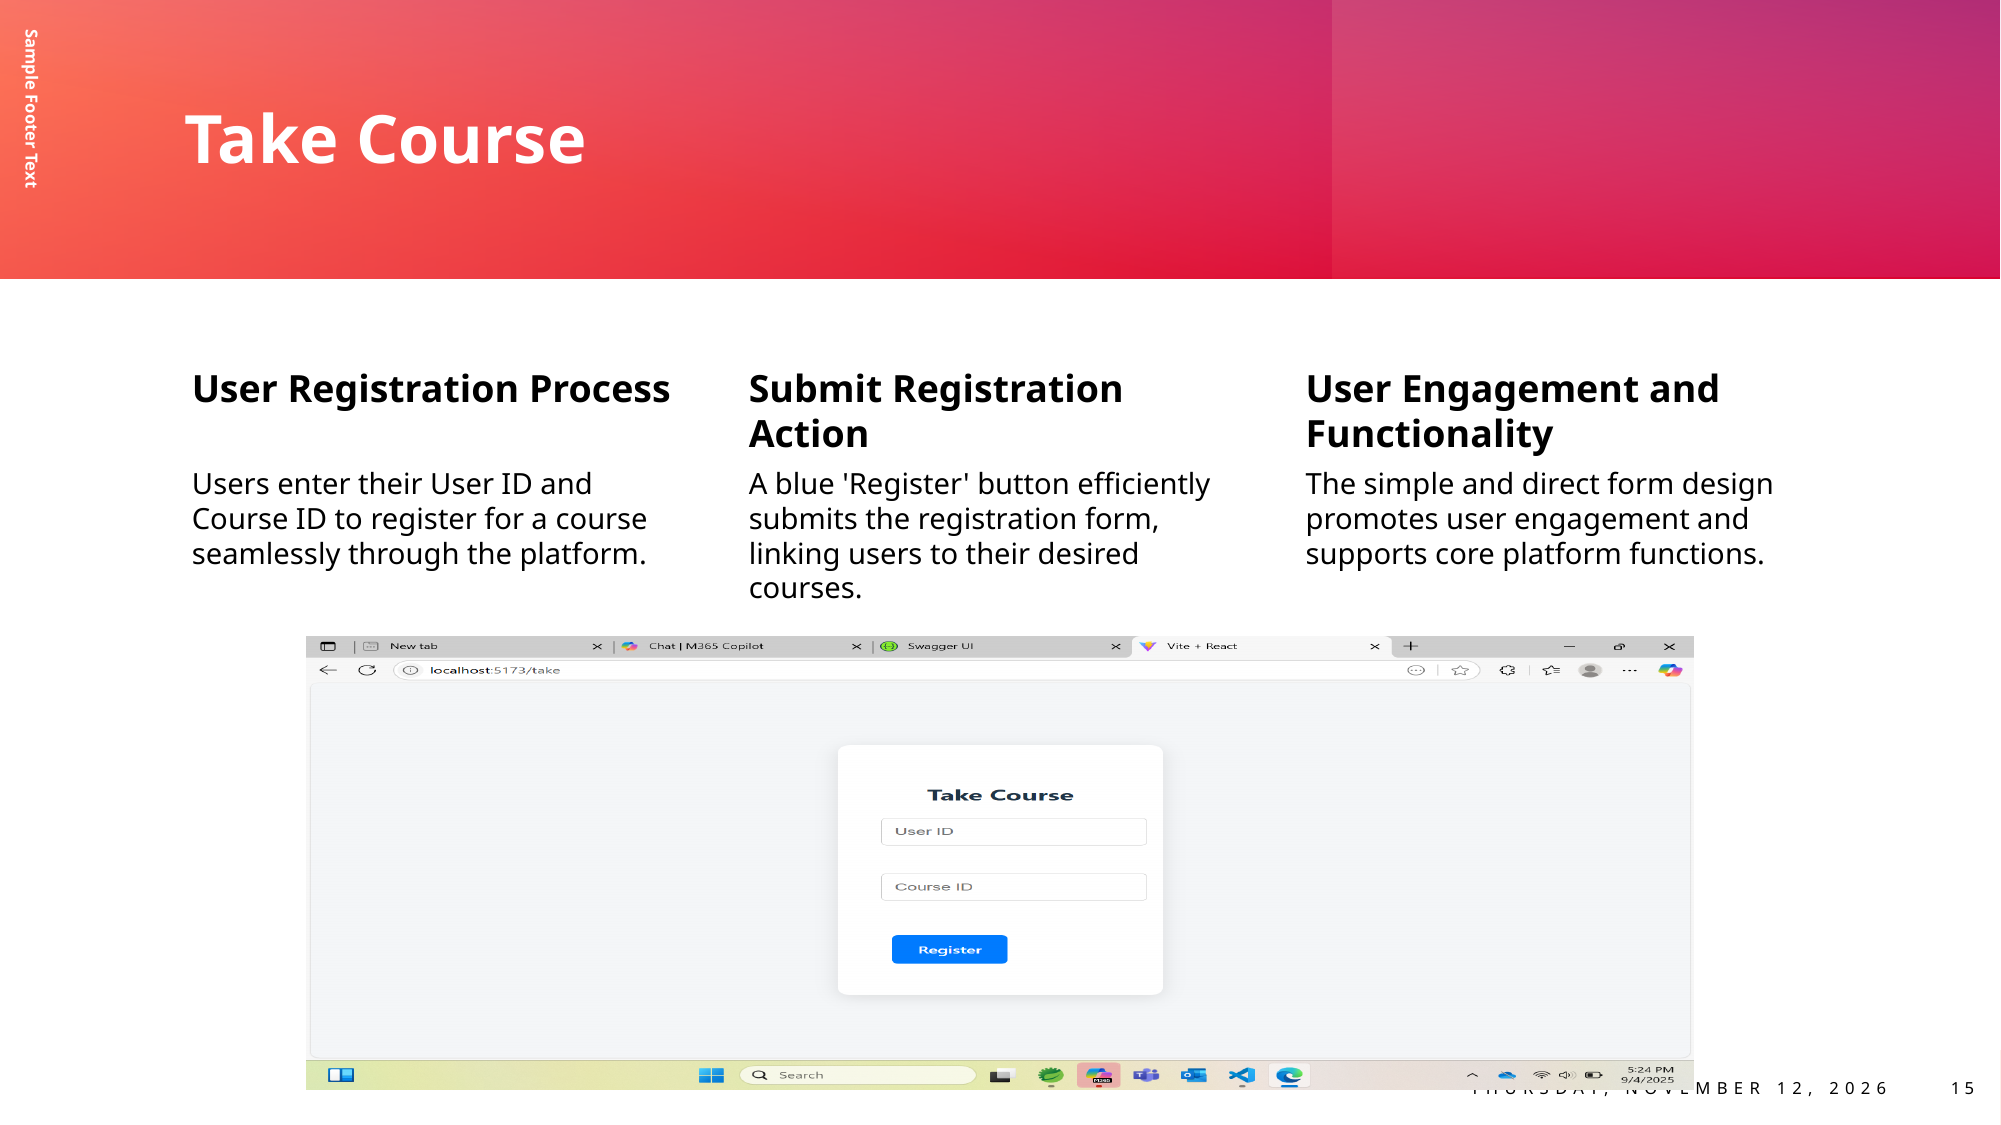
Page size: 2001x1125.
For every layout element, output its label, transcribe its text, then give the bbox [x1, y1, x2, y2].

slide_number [1135, 1058, 1898, 1119]
slide_number 15 [1898, 1058, 1989, 1119]
picture [306, 636, 1694, 1090]
footer Sample Footer Text [2, 14, 63, 279]
title Take Course [169, 56, 1790, 227]
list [169, 361, 1790, 1029]
